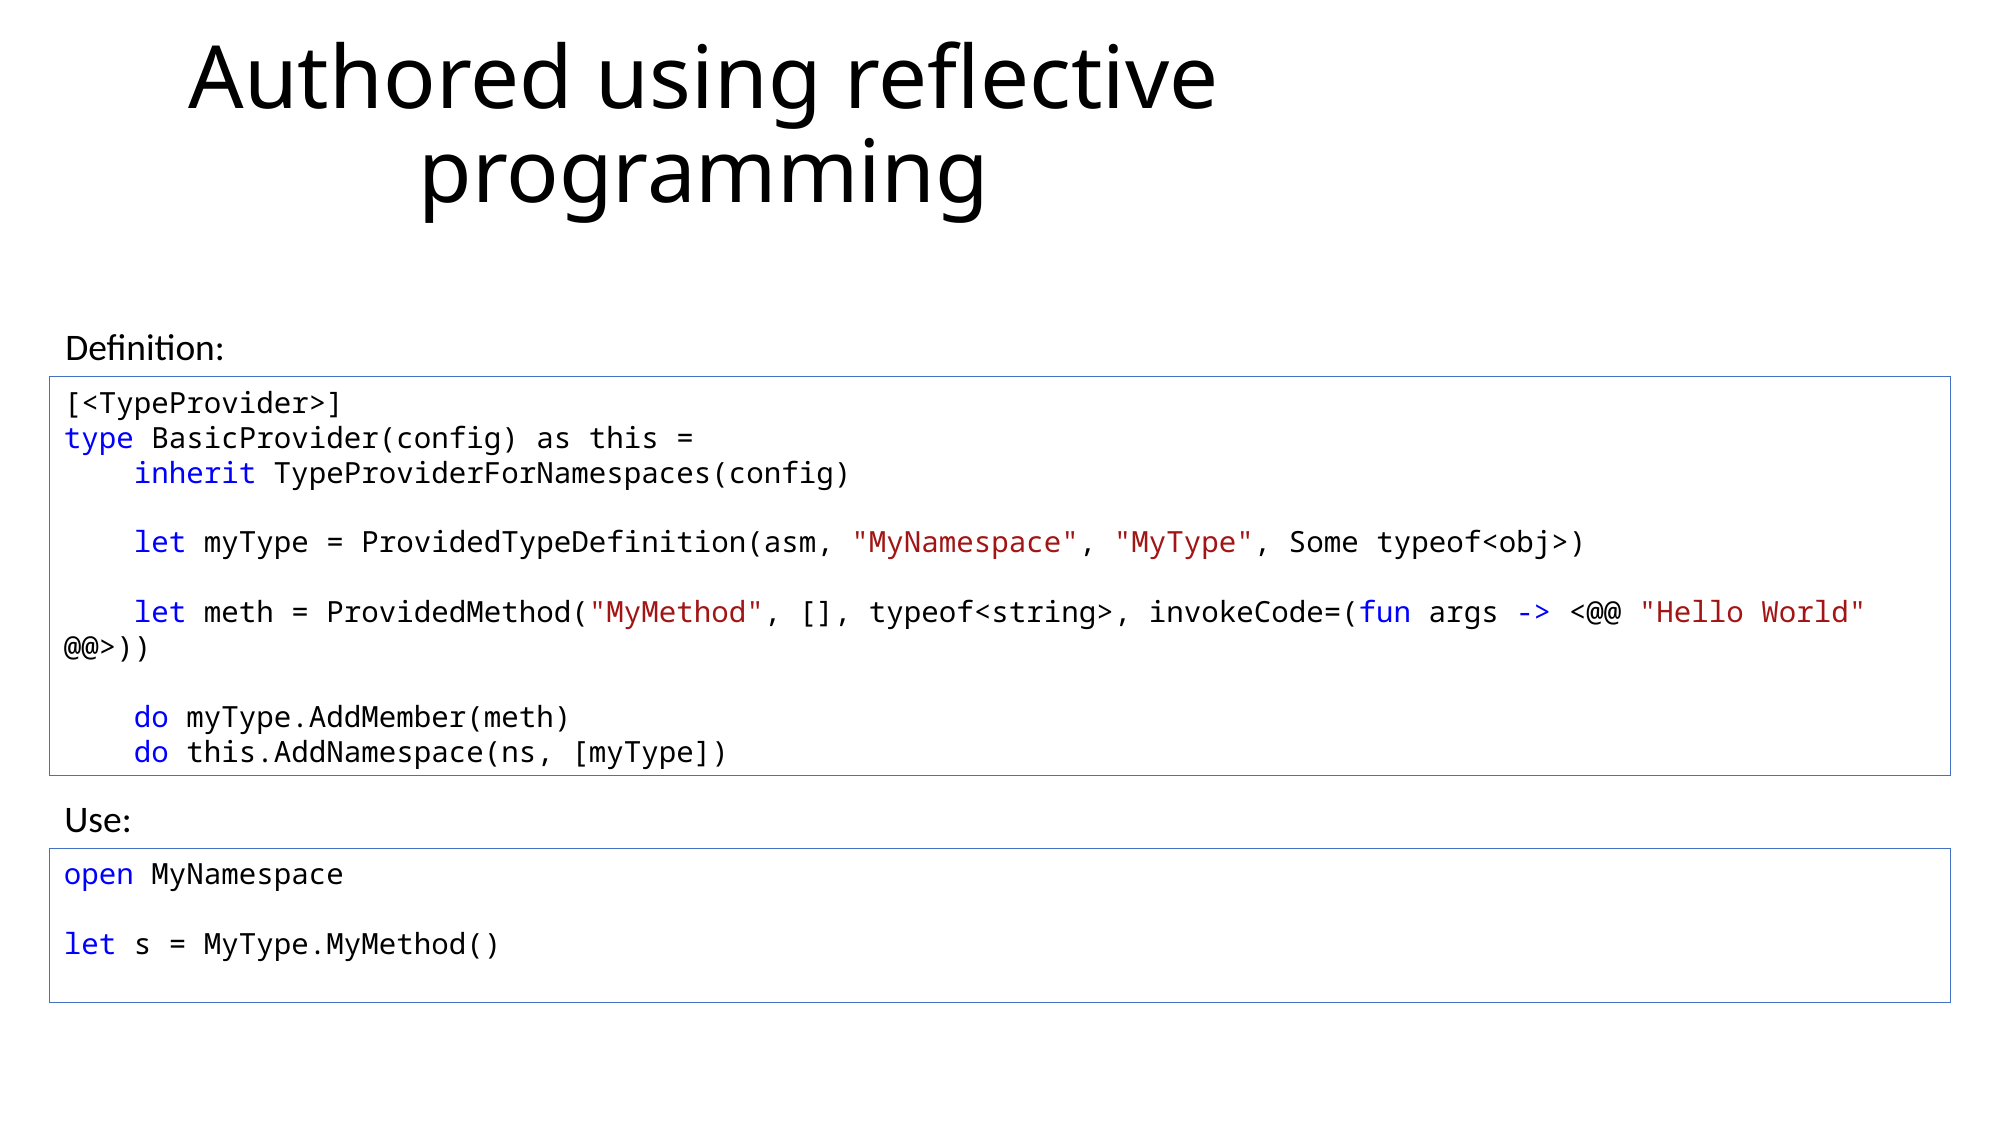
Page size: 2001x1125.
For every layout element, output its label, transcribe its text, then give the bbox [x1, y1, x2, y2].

text_box Definition: [50, 316, 241, 376]
text_box open MyNamespace let s = MyType.MyMethod() [49, 848, 1951, 1003]
title Authored using reflective programming [16, 24, 1392, 230]
text_box [<TypeProvider>] type BasicProvider(config) as this = inherit TypeProviderForNamespaces(config) let myType = ProvidedTypeDefinition(asm, "MyNamespace", "MyType", Some typeof<obj>) let meth = ProvidedMethod("MyMethod", [], typeof<string>, invokeCode=(fun args -> <@@ "Hello World" @@>)) do myType.AddMember(meth) do this.AddNamespace(ns, [myType]) [49, 376, 1951, 776]
text_box Use: [49, 787, 147, 848]
